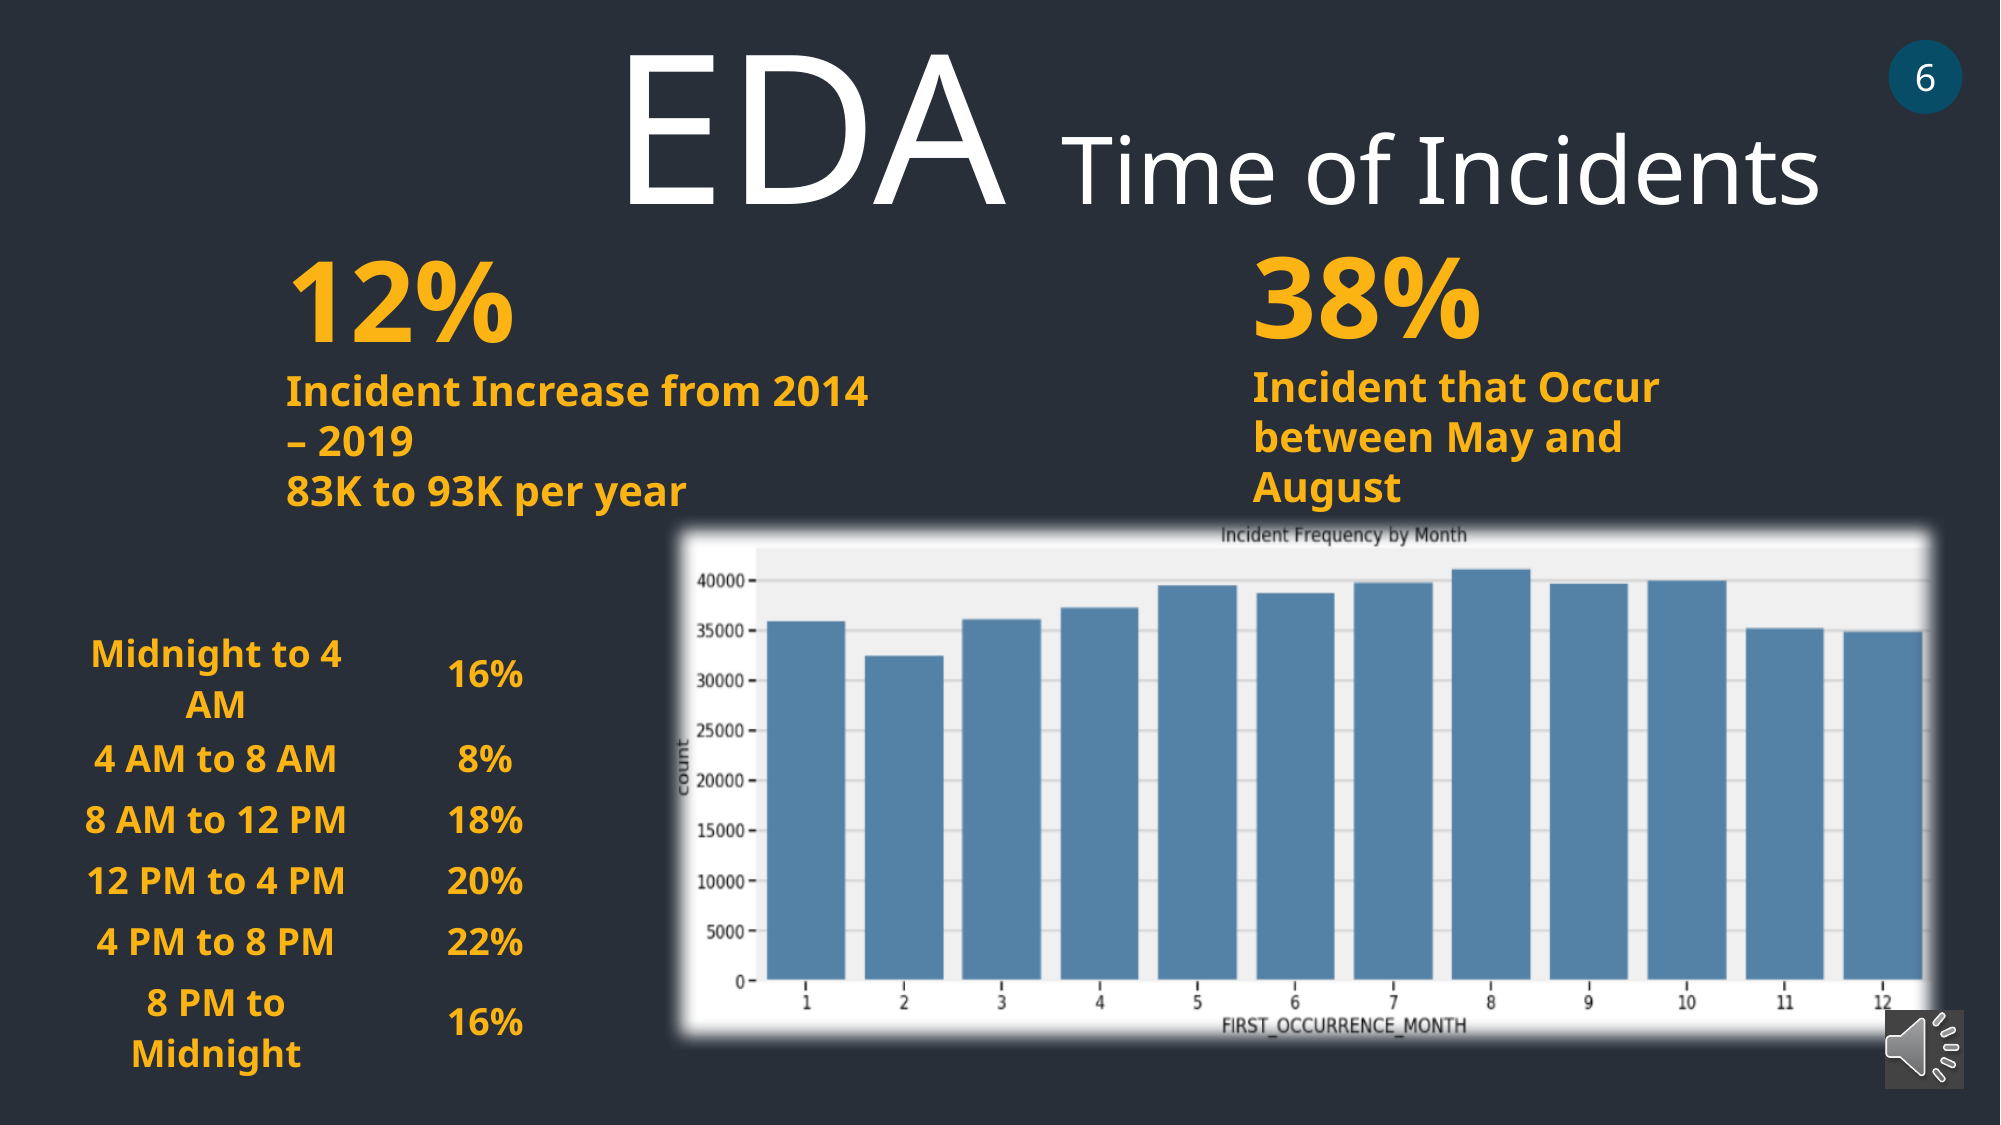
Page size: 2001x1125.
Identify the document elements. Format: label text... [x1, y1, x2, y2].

table_cell 8 PM to Midnight [55, 969, 378, 1074]
table_cell 22% [378, 908, 593, 969]
text_box 12% Incident Increase from 2014 – 2019 83K to 93K per year [271, 222, 914, 523]
table_header 16% [378, 620, 593, 725]
table_cell 4 AM to 8 AM [55, 725, 378, 786]
text_box 6 [1887, 38, 1964, 115]
table_header Midnight to 4 AM [55, 620, 378, 725]
table_cell 16% [378, 969, 593, 1074]
table_cell 8% [378, 725, 593, 786]
table_cell 8 AM to 12 PM [55, 786, 378, 847]
table_cell 18% [378, 786, 593, 847]
text_box EDA Time of Incidents [595, 0, 2000, 254]
table_cell 12 PM to 4 PM [55, 847, 378, 908]
text_box 38% Incident that Occur between May and August [1238, 218, 1756, 515]
table_cell 4 PM to 8 PM [55, 908, 378, 969]
table_cell 20% [378, 847, 593, 908]
picture [665, 515, 1965, 1090]
